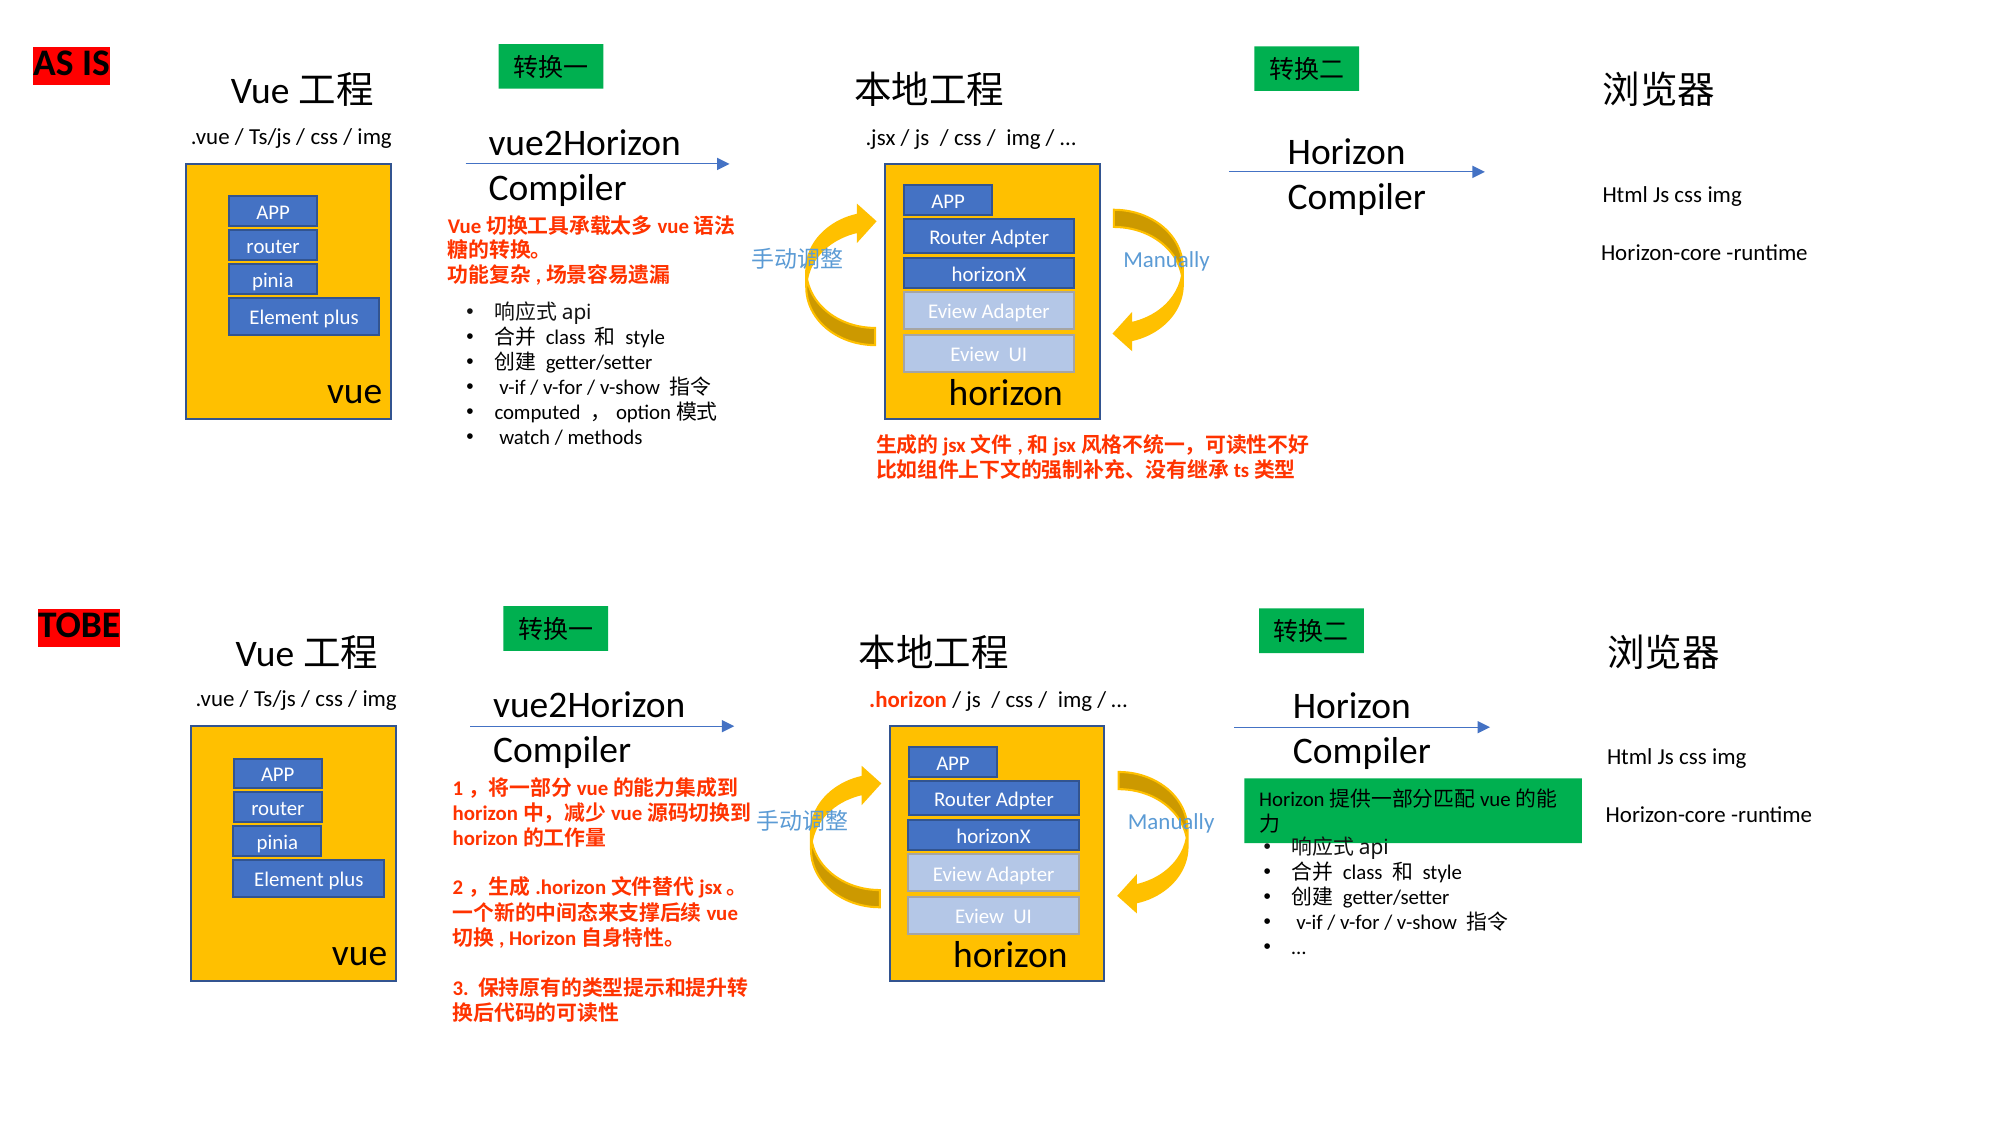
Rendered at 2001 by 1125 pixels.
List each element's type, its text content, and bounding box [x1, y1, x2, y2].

text_box horizon [933, 360, 1078, 421]
text_box APP [903, 184, 993, 216]
text_box router [228, 229, 318, 261]
text_box Eview Adapter [903, 291, 1075, 330]
text_box vue [312, 358, 398, 419]
text_box Horizon Compiler [1278, 674, 1447, 727]
text_box Manually [1113, 798, 1230, 842]
text_box 转换二 [1259, 608, 1364, 654]
text_box 1，将一部分vue的能力集成到horizon中，减少vue源码切换到horizon的工作量 2，生成.horizon文件替代jsx。一个新的中间态来支撑后续vue切换, Horizon自身特性。 3. 保持原有的类型提示和提升转换后代码的可读性 [437, 766, 769, 1032]
text_box 手动调整 [769, 799, 864, 842]
text_box Eview Adapter [907, 853, 1080, 892]
text_box Element plus [232, 859, 385, 898]
text_box [817, 203, 877, 241]
text_box .jsx / js / css / img / … [850, 115, 1092, 158]
text_box .vue / Ts/js / css / img [180, 676, 413, 719]
text_box Horizon Compiler [1278, 728, 1447, 779]
text_box Element plus [228, 297, 380, 336]
text_box horizonX [907, 819, 1080, 851]
text_box Vue工程 [216, 59, 389, 119]
text_box Eview UI [903, 334, 1075, 373]
text_box 响应式api 合并 class 和 style 创建 getter/setter v-if / v-for / v-show 指令 … [1248, 826, 1523, 966]
text_box [1112, 279, 1184, 352]
text_box Horizon Compiler [1272, 172, 1441, 225]
text_box 浏览器 [1587, 59, 1730, 119]
text_box 生成的jsx文件,和jsx风格不统一，可读性不好 比如组件上下文的强制补充、没有继承ts类型 [861, 424, 1324, 490]
text_box TOBE [23, 592, 136, 653]
text_box 本地工程 [844, 621, 1024, 681]
text_box Router Adpter [908, 780, 1080, 816]
text_box router [233, 791, 323, 823]
text_box [1112, 208, 1173, 236]
text_box Html Js css img [1587, 171, 1757, 215]
text_box 转换二 [1254, 46, 1360, 91]
text_box Manually [1108, 236, 1225, 279]
text_box 转换一 [503, 606, 609, 651]
text_box Vue切换工具承载太多vue语法糖的转换。 功能复杂,场景容易遗漏 [433, 204, 764, 295]
text_box 响应式api 合并 class 和 style 创建 getter/setter v-if / v-for / v-show 指令 computed ，option模式 watch / methods [451, 295, 733, 457]
text_box horizon [938, 922, 1083, 983]
text_box vue2Horizon Compiler [478, 727, 701, 766]
text_box AS IS [18, 30, 125, 90]
text_box Horizon Compiler [1272, 119, 1441, 171]
text_box horizonX [903, 257, 1075, 289]
text_box 本地工程 [839, 59, 1020, 119]
text_box Html Js css img [1592, 734, 1762, 777]
text_box Horizon-core -runtime [1586, 229, 1823, 272]
text_box [1117, 842, 1189, 914]
text_box vue2Horizon Compiler [473, 110, 696, 163]
text_box .horizon / js / css / img / … [854, 677, 1143, 720]
text_box [185, 163, 392, 420]
text_box APP [908, 746, 998, 778]
text_box 转换一 [498, 44, 604, 89]
text_box [889, 725, 1105, 982]
text_box Router Adpter [903, 218, 1075, 254]
text_box Horizon-core -runtime [1590, 791, 1828, 835]
text_box Eview UI [907, 896, 1080, 935]
text_box pinia [232, 825, 322, 857]
text_box 浏览器 [1592, 621, 1735, 681]
text_box APP [233, 758, 323, 789]
text_box APP [228, 195, 318, 227]
text_box [809, 842, 881, 909]
text_box [884, 163, 1101, 420]
text_box .vue / Ts/js / css / img [176, 114, 408, 157]
text_box vue [317, 920, 403, 981]
text_box Horizon提供一部分匹配vue的能力 [1244, 778, 1582, 844]
text_box [1117, 770, 1178, 798]
text_box pinia [228, 263, 318, 295]
text_box vue2Horizon Compiler [473, 165, 696, 204]
text_box [190, 725, 397, 982]
text_box vue2Horizon Compiler [478, 672, 701, 726]
text_box Vue工程 [220, 621, 394, 681]
text_box [822, 765, 882, 803]
text_box [805, 280, 877, 347]
text_box 手动调整 [764, 237, 859, 280]
